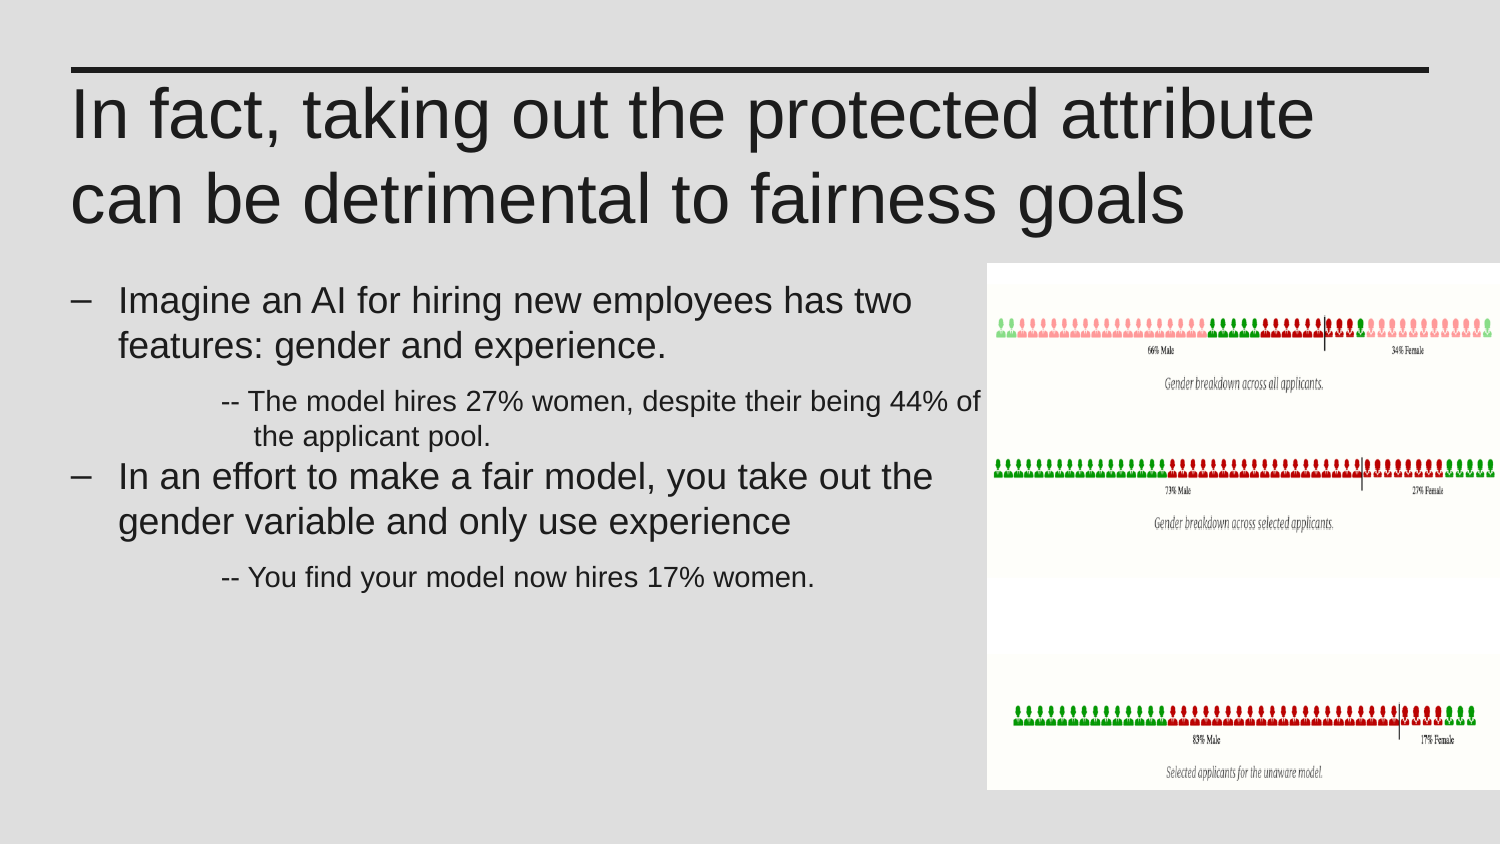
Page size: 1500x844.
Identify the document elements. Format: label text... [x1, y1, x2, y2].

list In fact, taking out the protected attribute can be detrimental to fairness goals [70, 67, 1430, 183]
list Imagine an AI for hiring new employees has two features: gender and experience. -- The model hires 27% women, despite their being 44% of the applicant pool. In an effort to make a fair model, you take out the gender variable and only use experience -- You find your model now hires 17% women. [70, 275, 981, 751]
picture [986, 263, 1500, 791]
